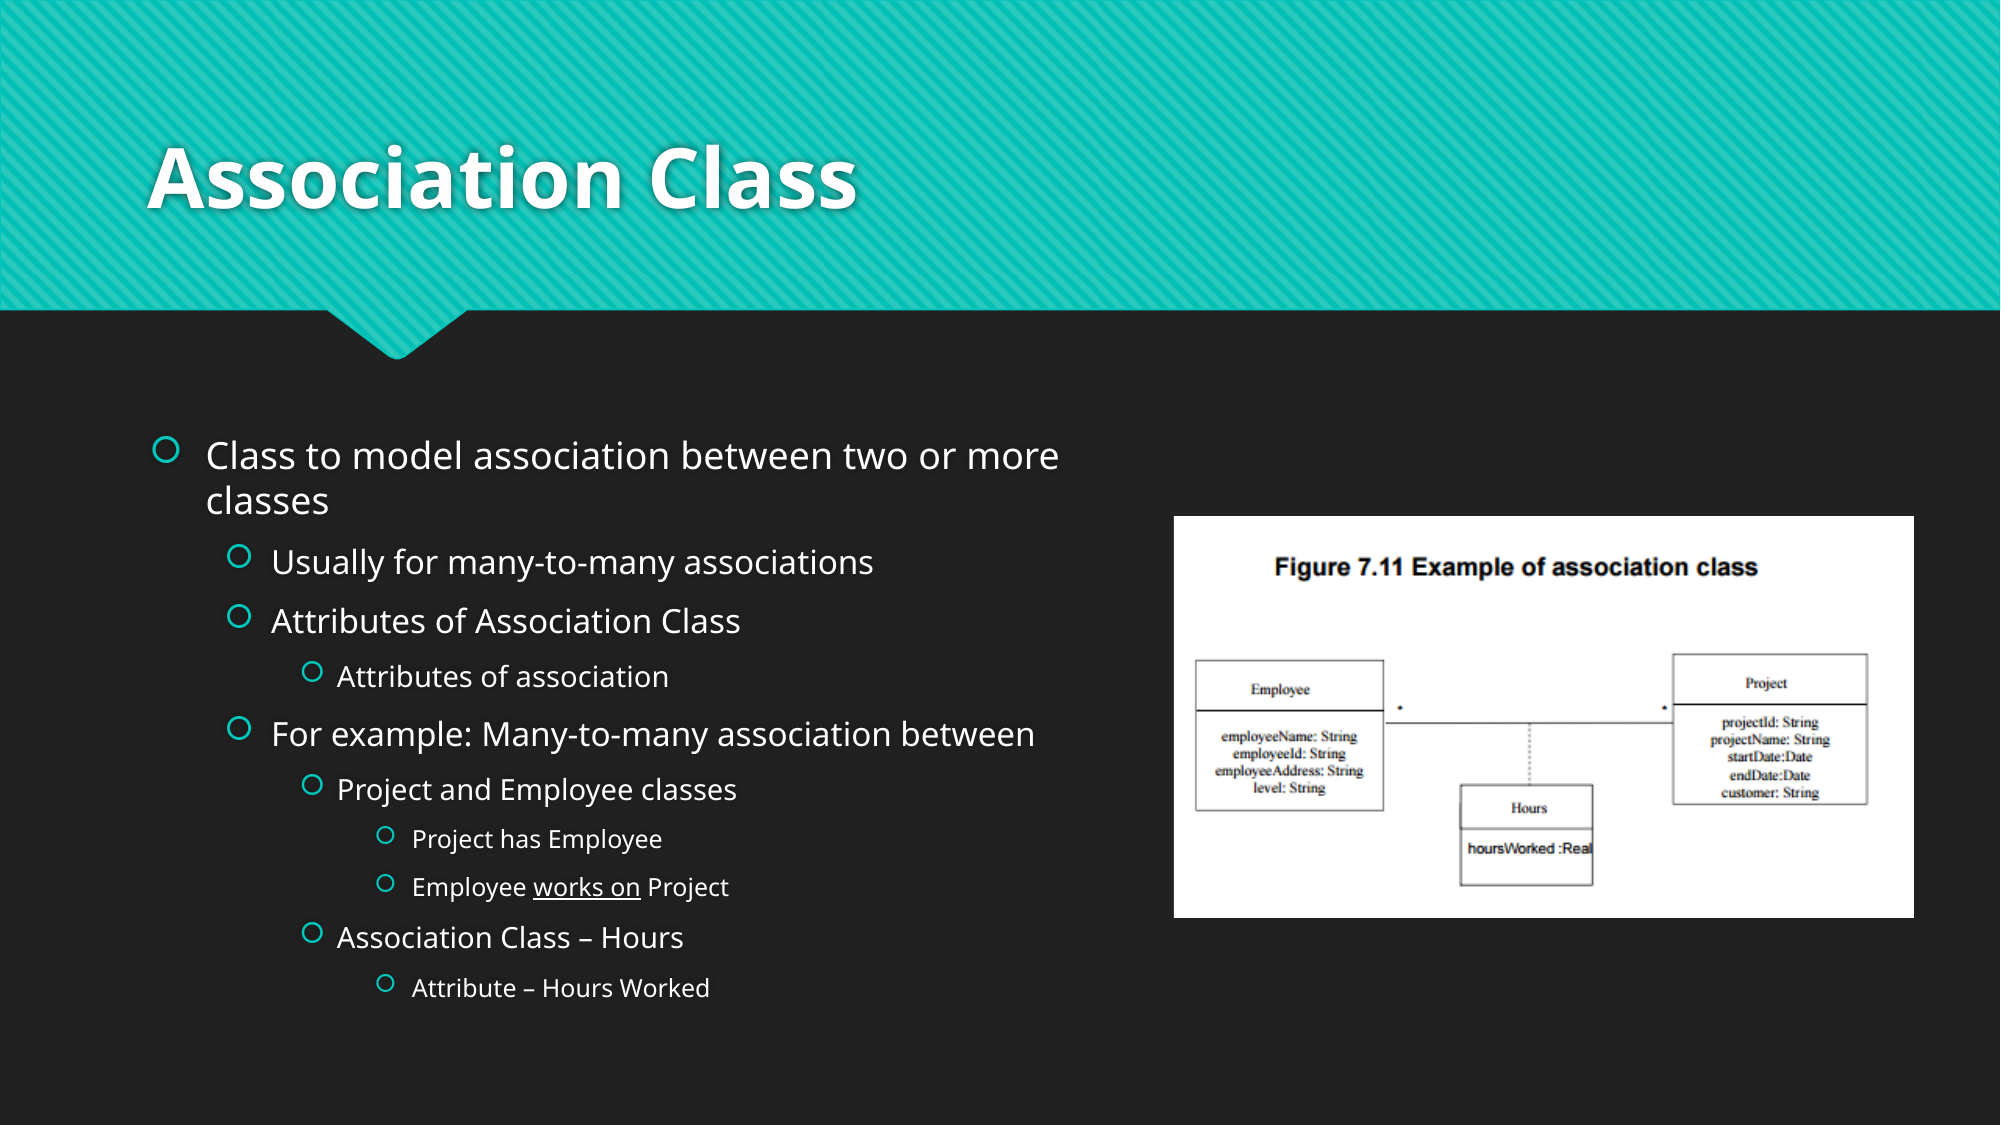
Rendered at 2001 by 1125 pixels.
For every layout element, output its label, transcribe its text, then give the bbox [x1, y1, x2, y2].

picture [1173, 516, 1915, 918]
title Association Class [132, 73, 1868, 233]
list Class to model association between two or more classes Usually for many-to-many associations Attributes of Association Class Attributes of association For example: Many-to-many association between Project and Employee classes Project has Employee Employee works on Project Association Class – Hours Attribute – Hours Worked [134, 364, 1197, 1070]
